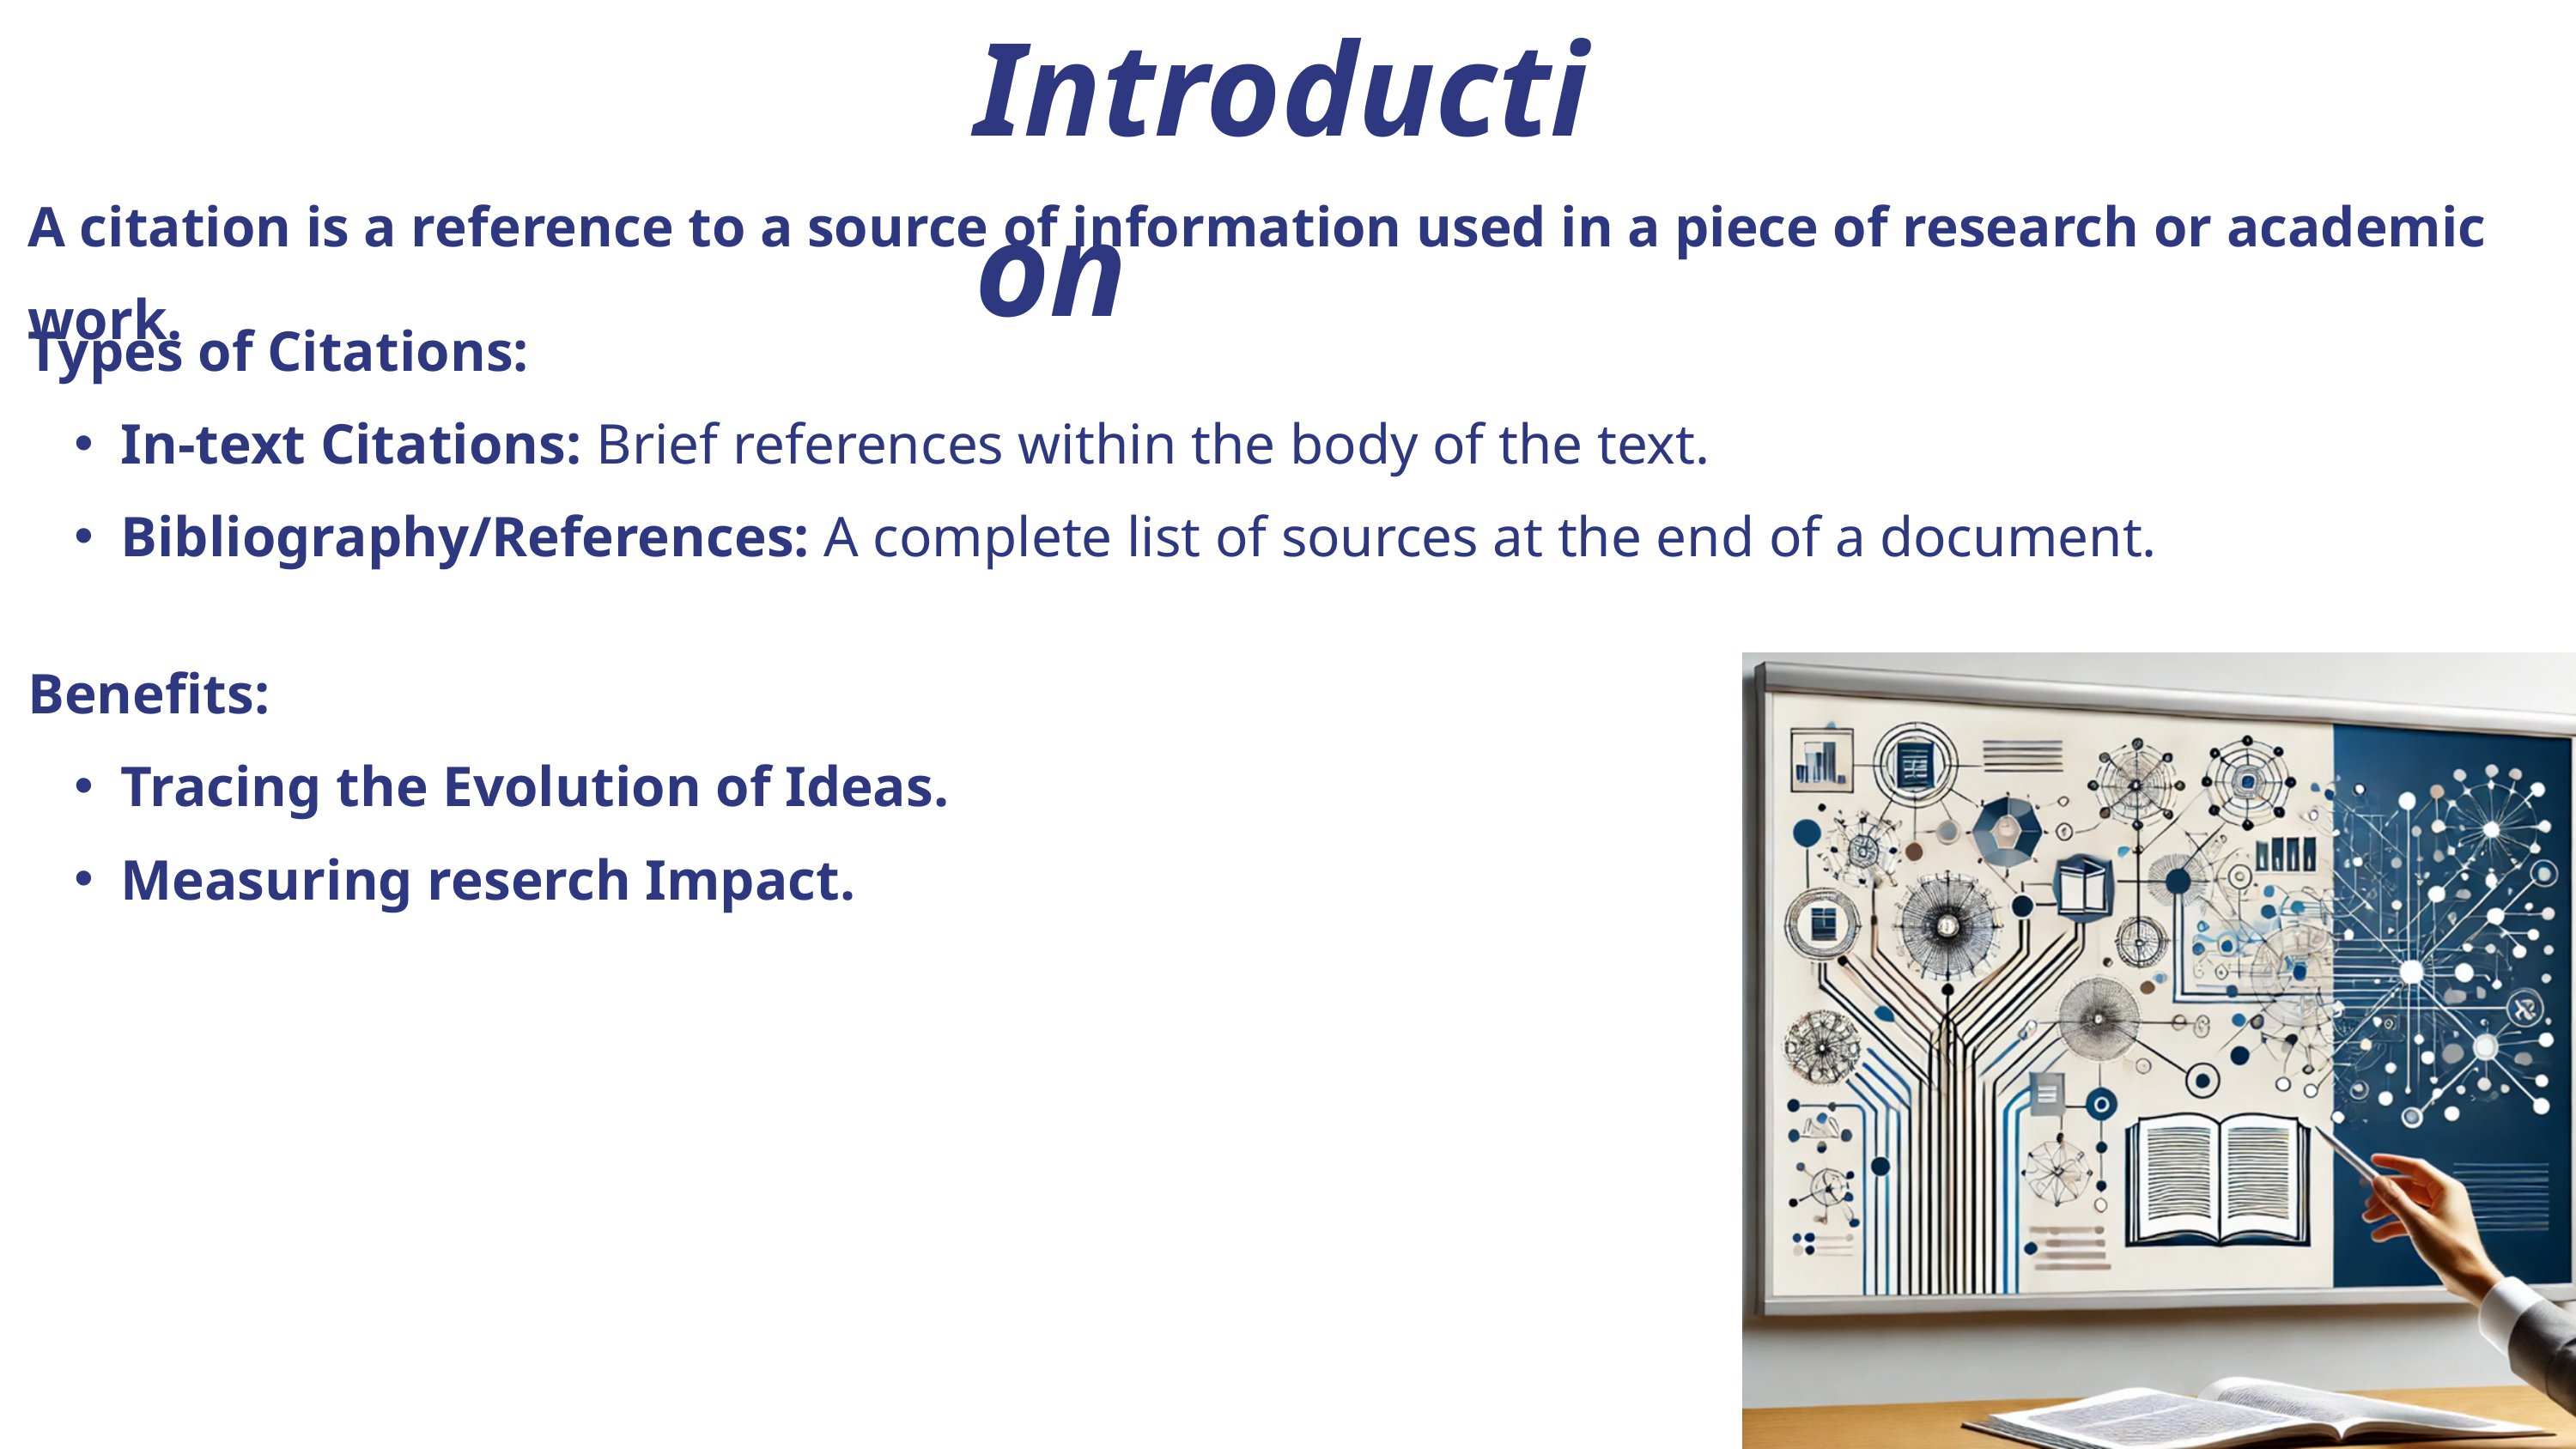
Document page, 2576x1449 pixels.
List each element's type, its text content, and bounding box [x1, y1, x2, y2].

text_box Types of Citations: In-text Citations: Brief references within the body of the text. Bibliography/References: A complete list of sources at the end of a document. [27, 288, 2428, 662]
text_box A citation is a reference to a source of information used in a piece of research or academic work. [27, 164, 2549, 444]
text_box Introduction [975, 0, 1601, 164]
text_box [1741, 652, 2576, 1449]
text_box Benefits: Tracing the Evolution of Ideas. Measuring reserch Impact. [27, 631, 1607, 1004]
